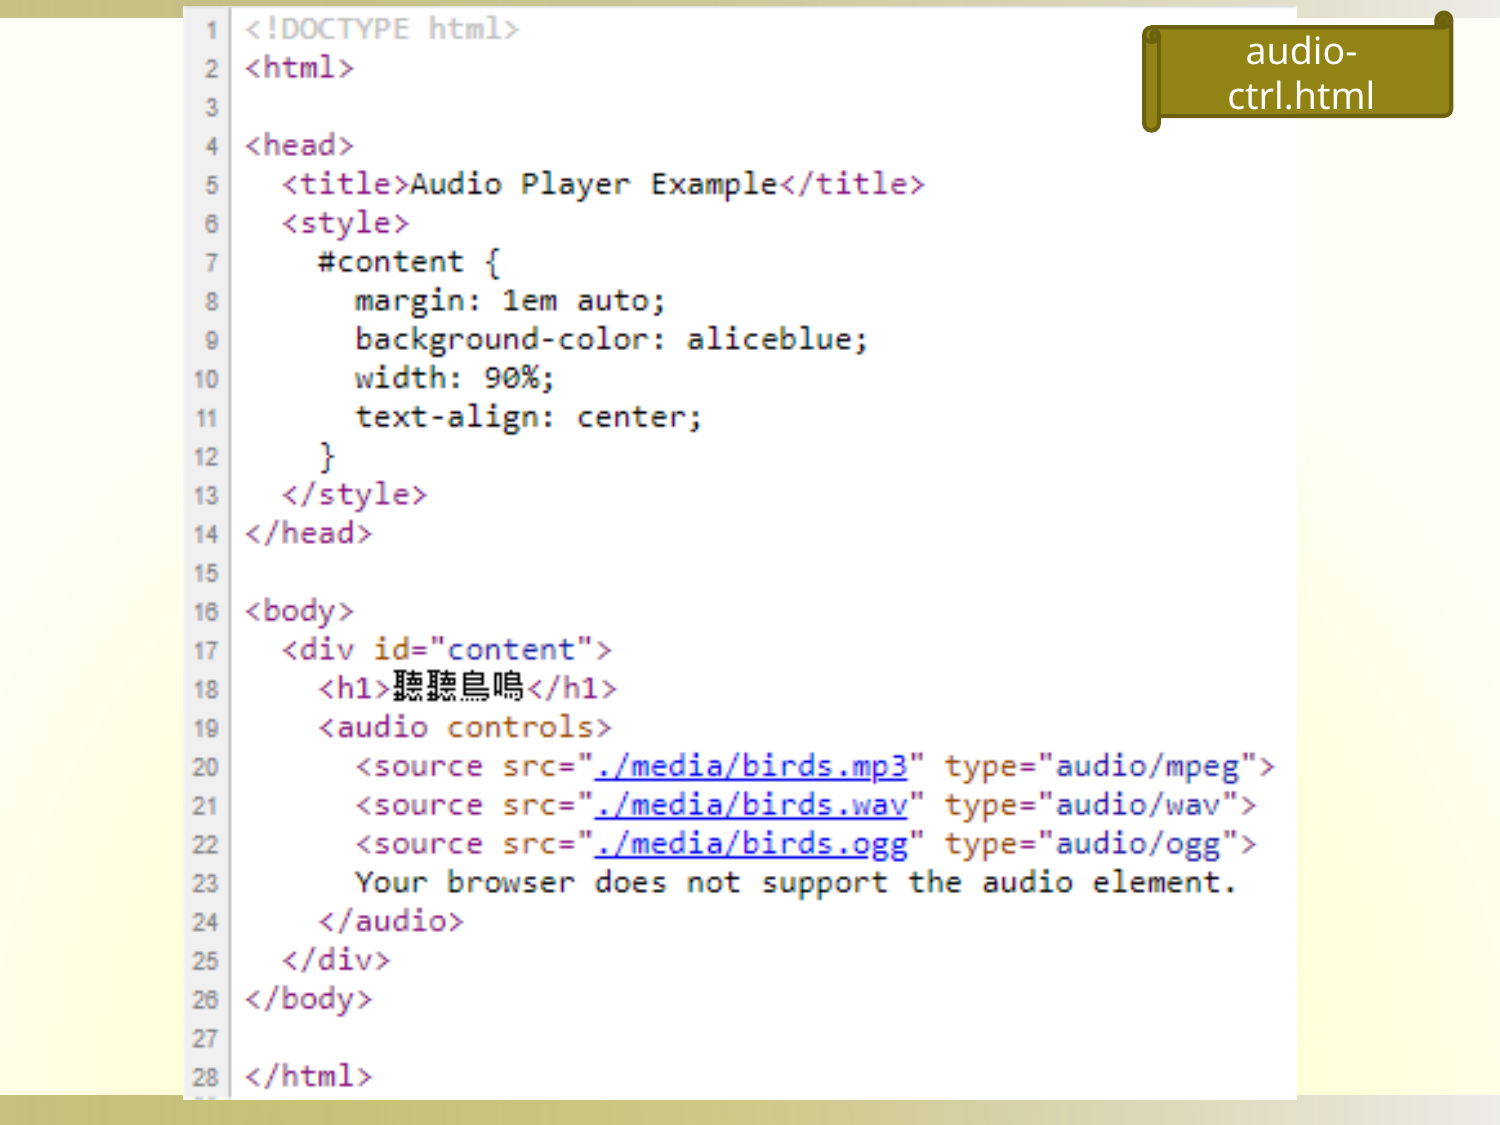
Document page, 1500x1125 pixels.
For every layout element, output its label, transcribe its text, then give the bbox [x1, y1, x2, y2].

text_box audio-ctrl.html [1303, 10, 1454, 119]
picture [182, 6, 1299, 1100]
